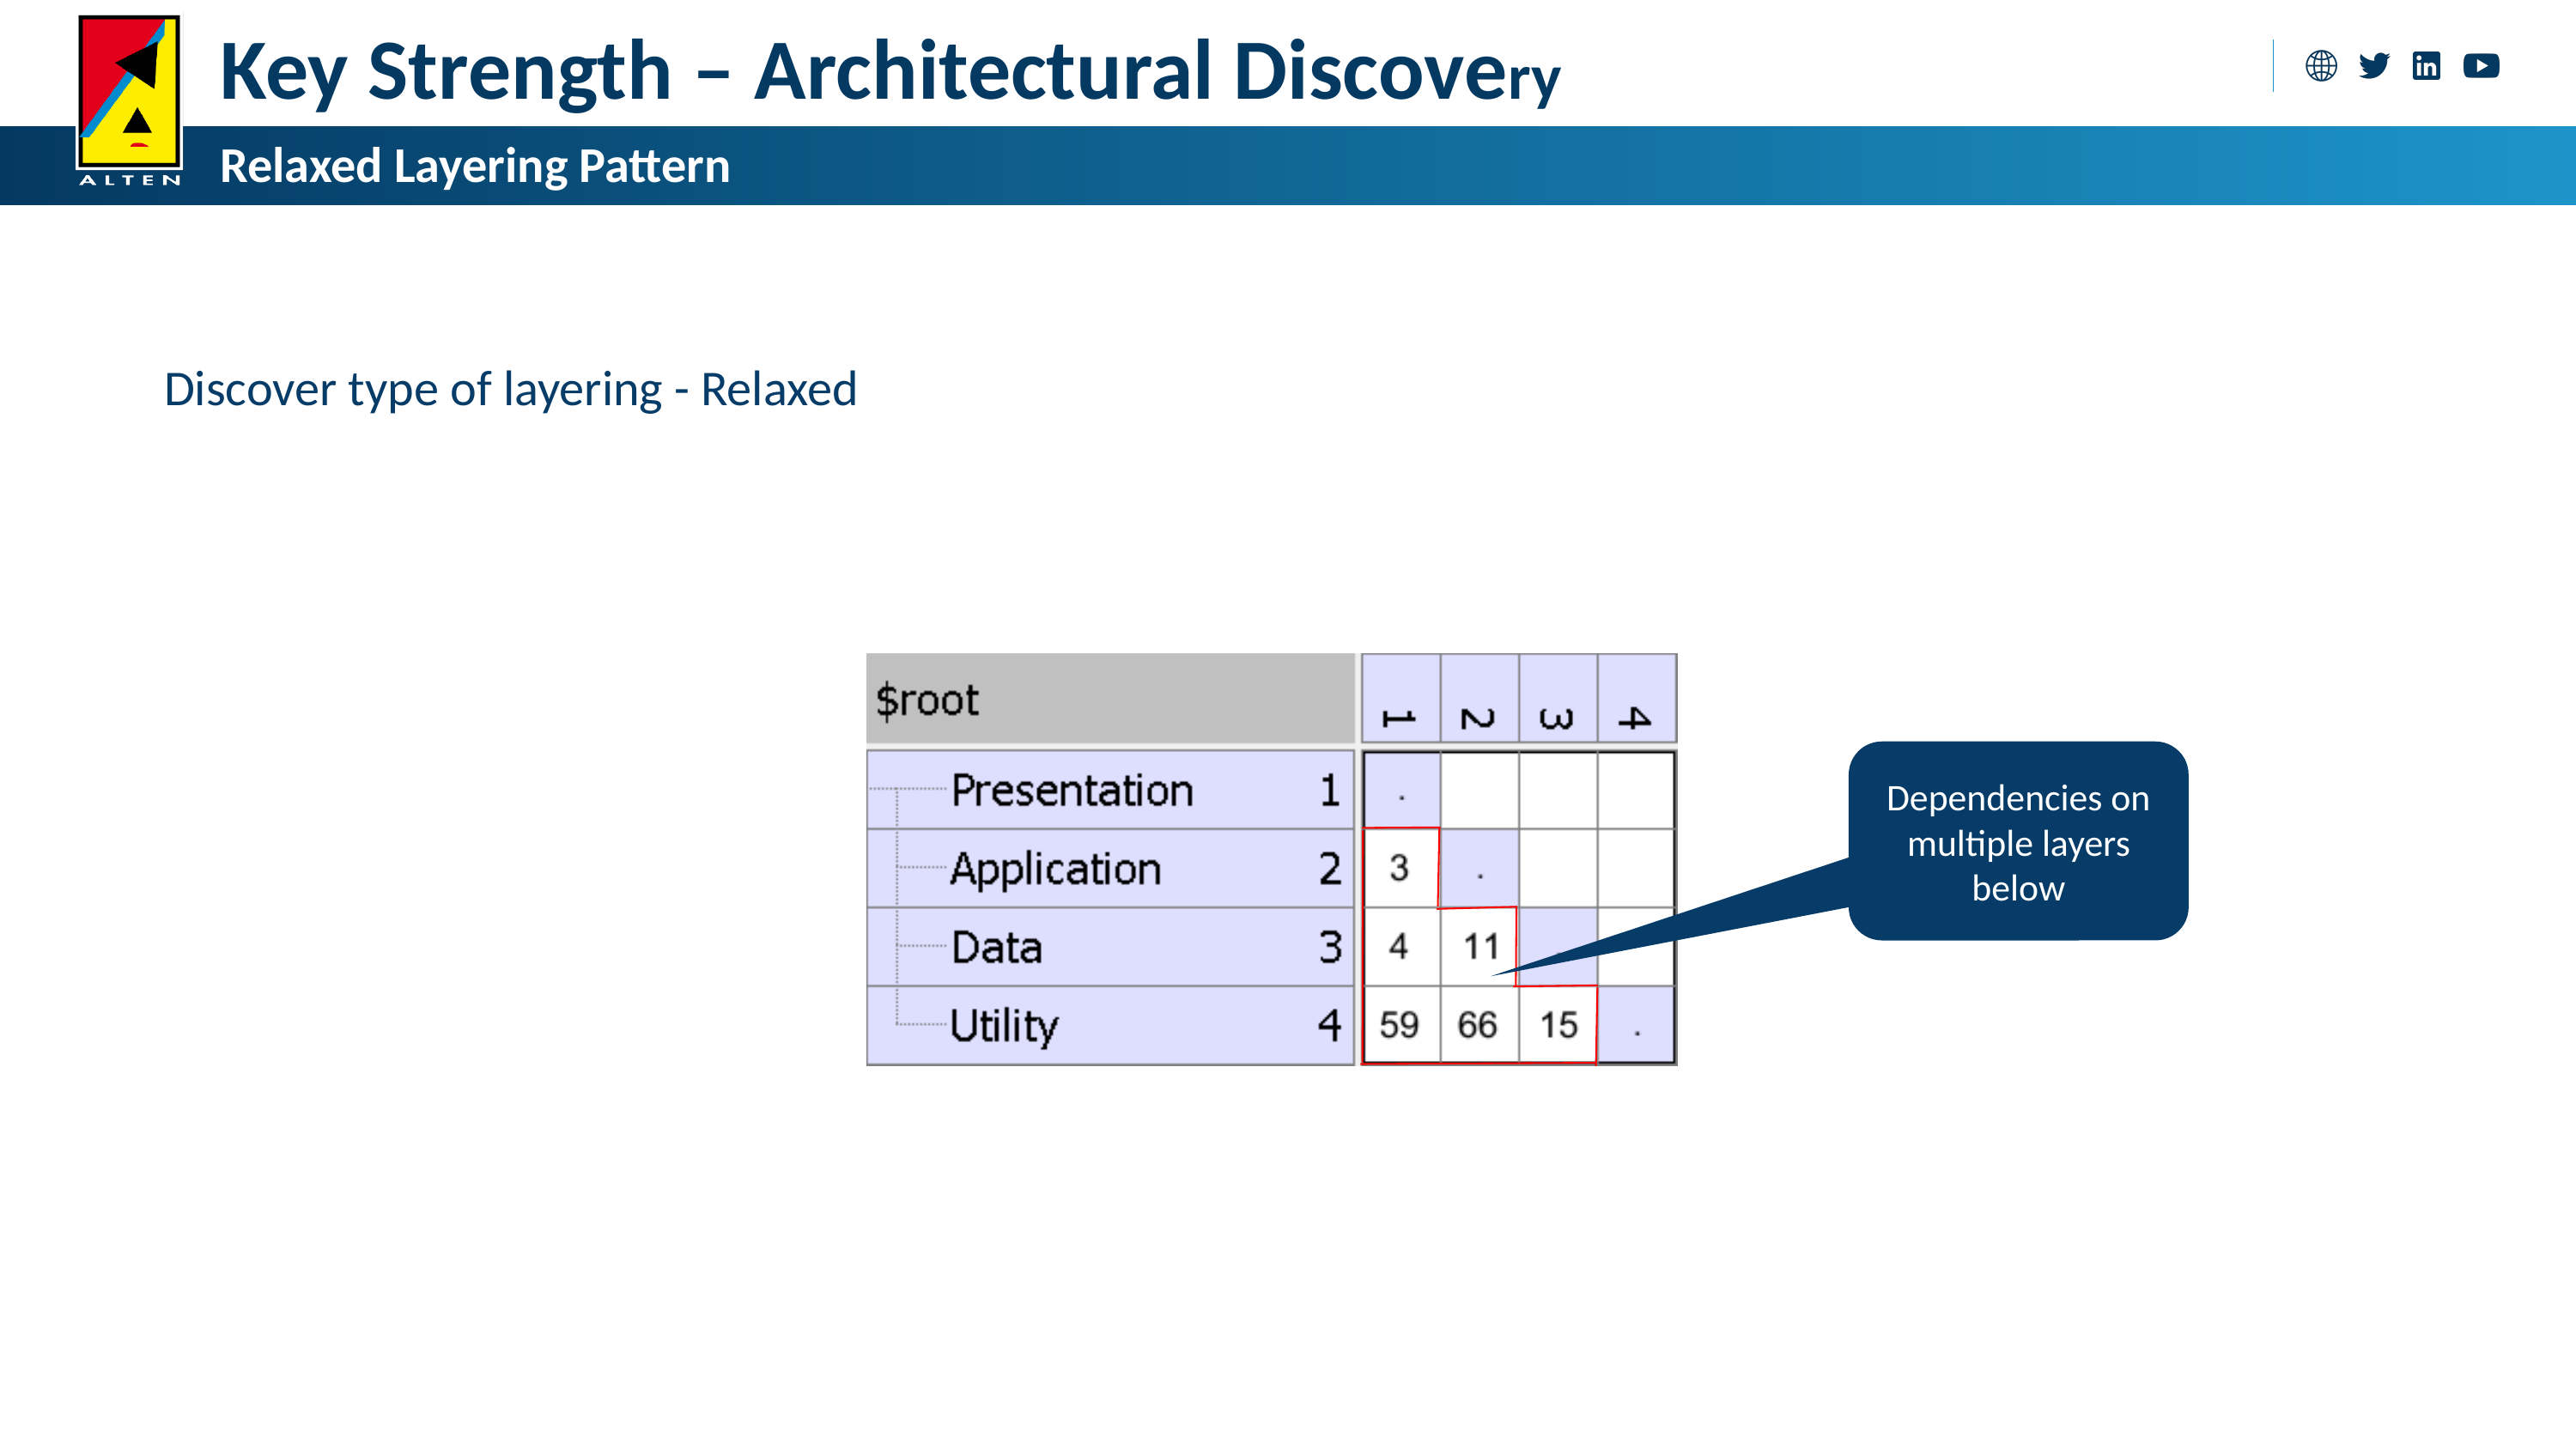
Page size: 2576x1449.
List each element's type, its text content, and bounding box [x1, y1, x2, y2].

picture [2464, 48, 2500, 83]
picture [2359, 50, 2391, 82]
picture [866, 653, 1678, 1066]
picture [2306, 50, 2337, 82]
list Key Strength – Architectural Discovery [220, 28, 2250, 102]
list Relaxed Layering Pattern [220, 126, 2250, 199]
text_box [1360, 827, 1598, 1066]
text_box Discover type of layering - Relaxed [151, 349, 872, 421]
picture [43, 0, 215, 213]
picture [2413, 52, 2440, 80]
text_box Dependencies on multiple layers below [1678, 741, 2190, 942]
